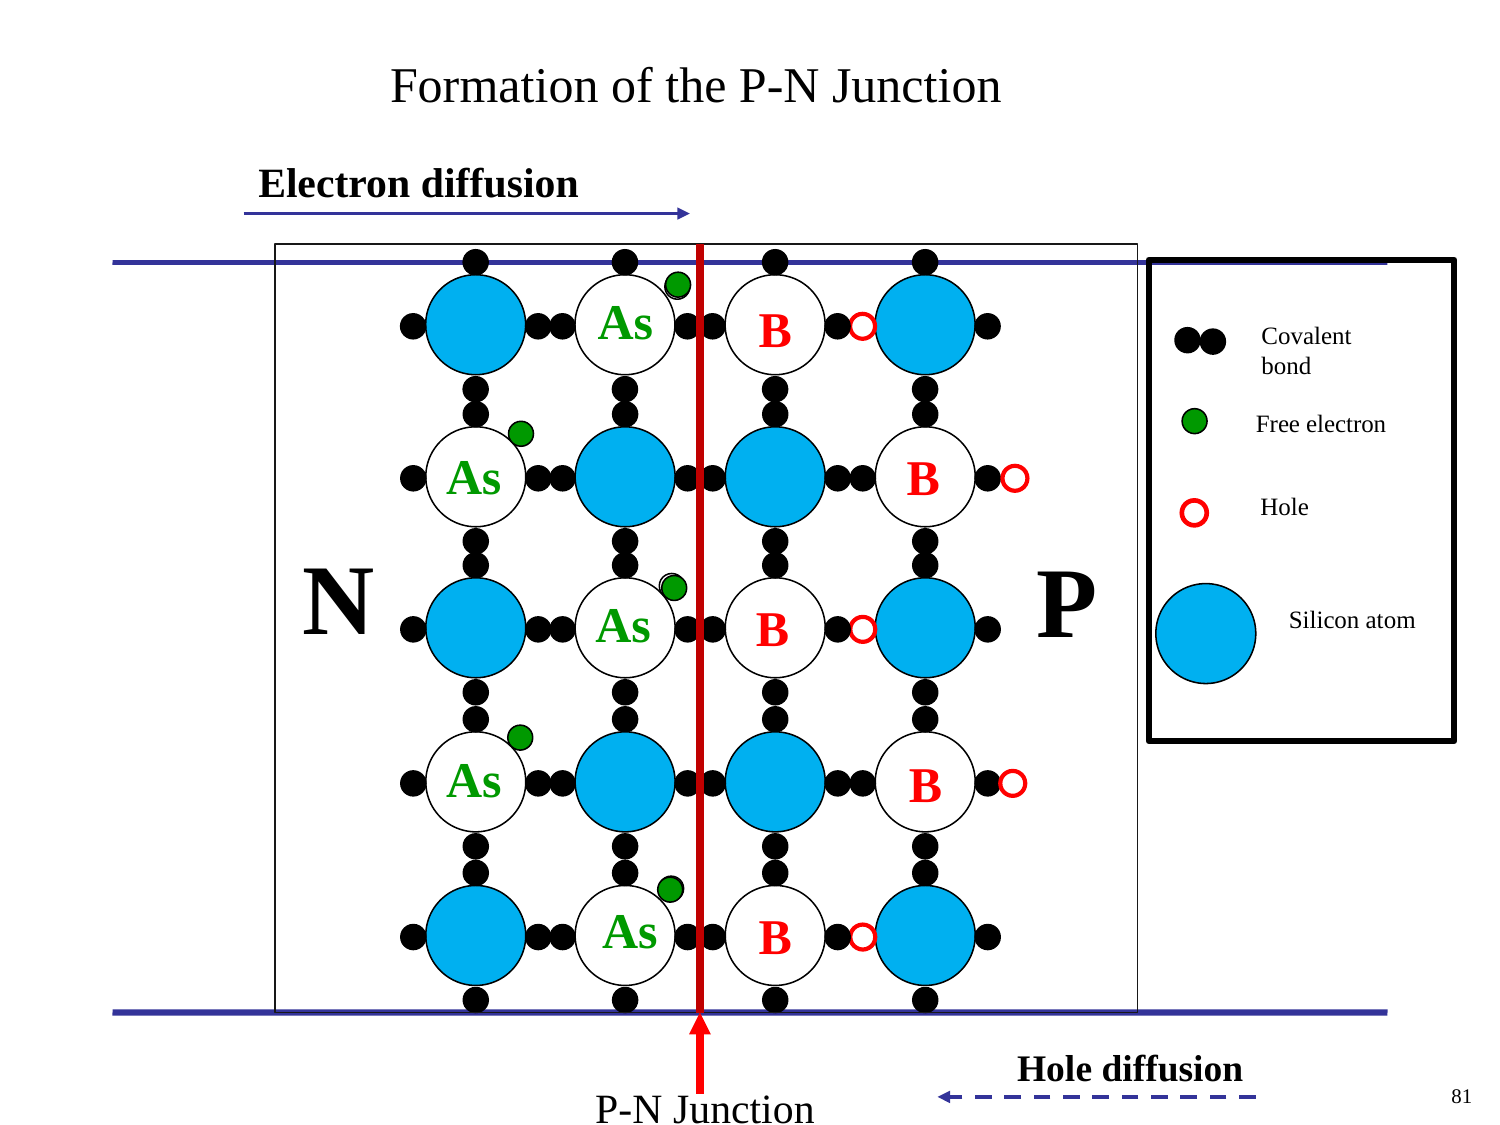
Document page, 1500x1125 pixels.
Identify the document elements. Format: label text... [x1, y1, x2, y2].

slide_number 81 [1174, 1074, 1488, 1113]
text_box Hole diffusion [1002, 1036, 1341, 1097]
text_box P-N Junction [580, 1074, 925, 1125]
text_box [274, 243, 1138, 1013]
text_box Electron diffusion [243, 147, 732, 213]
text_box Formation of the P-N Junction [375, 44, 1050, 120]
text_box [1148, 259, 1455, 741]
